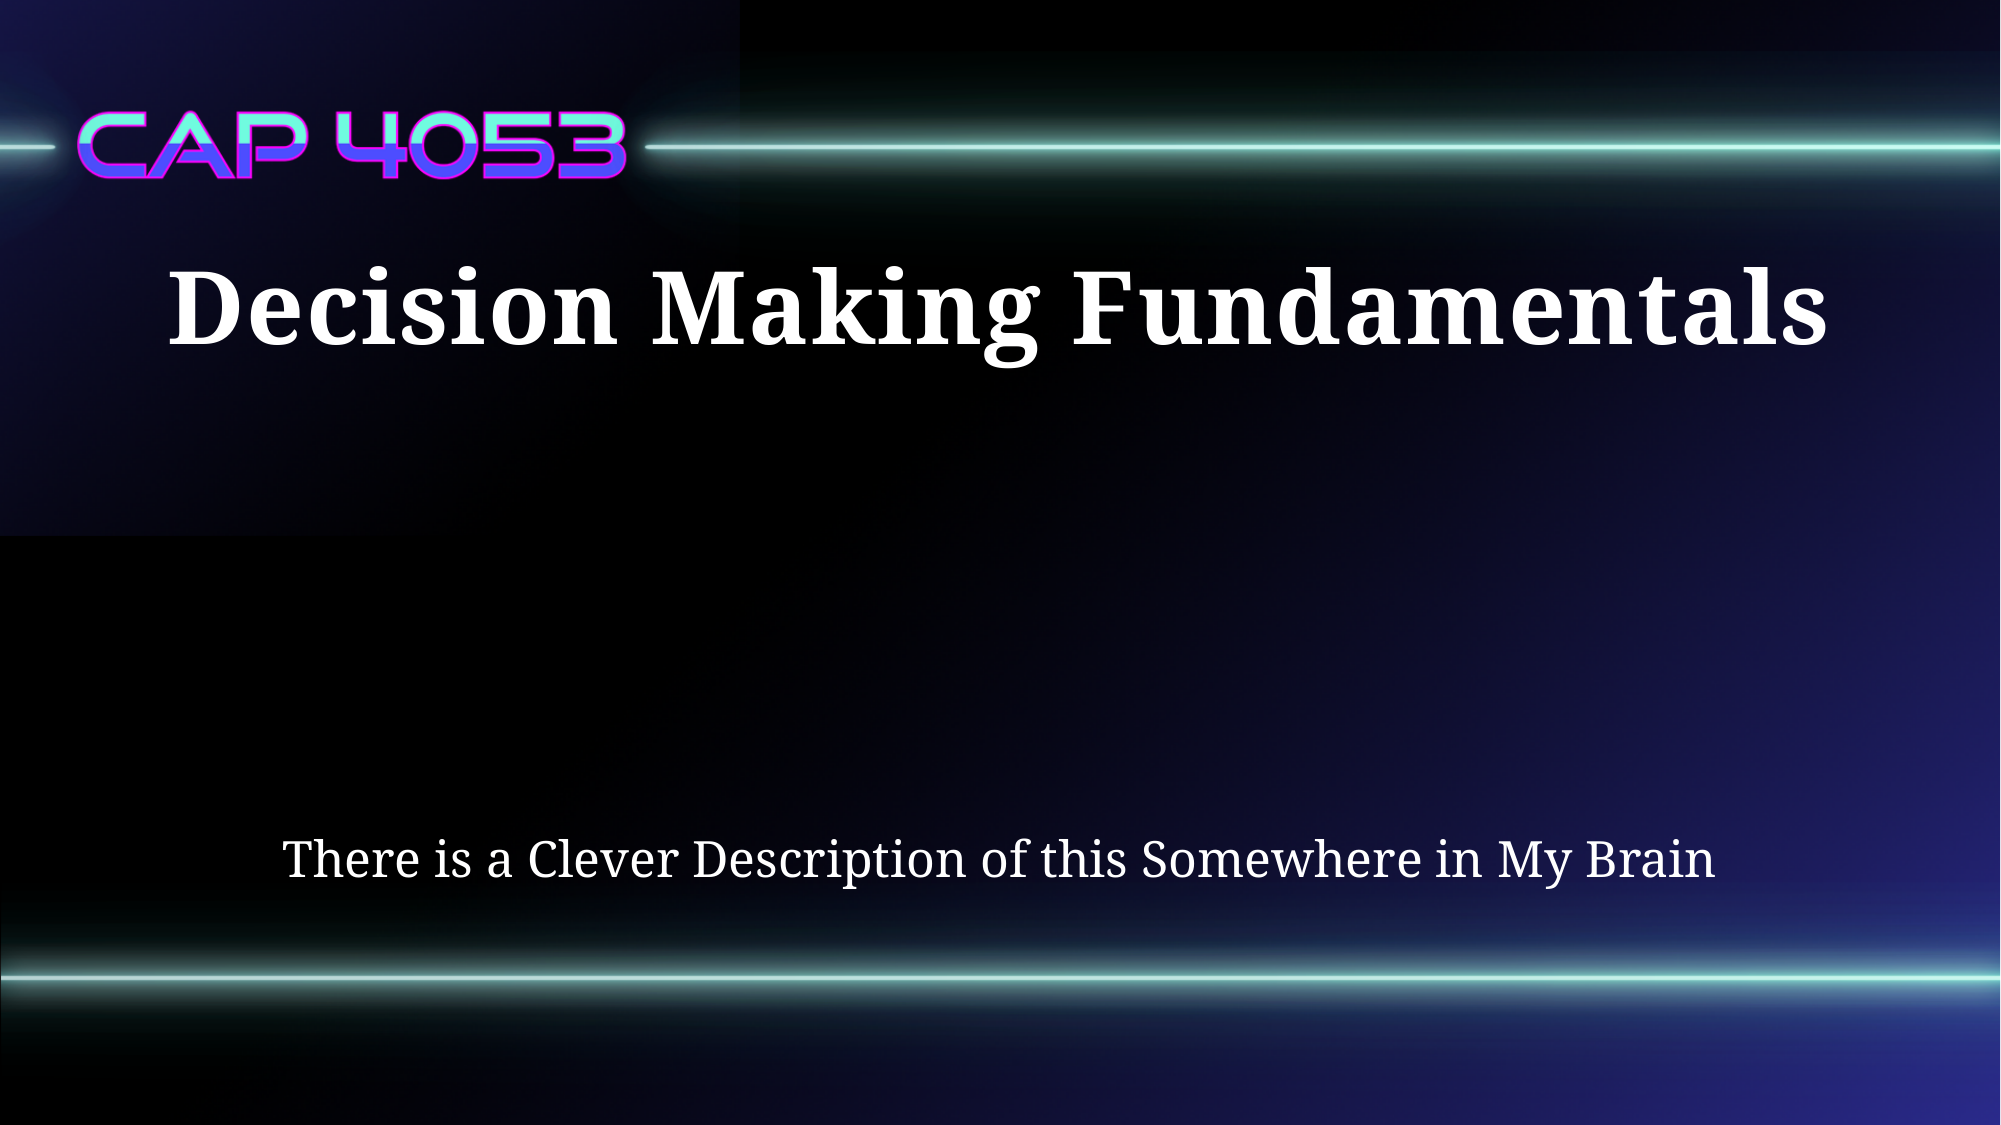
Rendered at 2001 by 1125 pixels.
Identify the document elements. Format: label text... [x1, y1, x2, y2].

picture [0, 0, 2001, 1125]
list There is a Clever Description of this Somewhere in My Brain [144, 820, 1856, 896]
title Decision Making Fundamentals [120, 250, 1880, 381]
